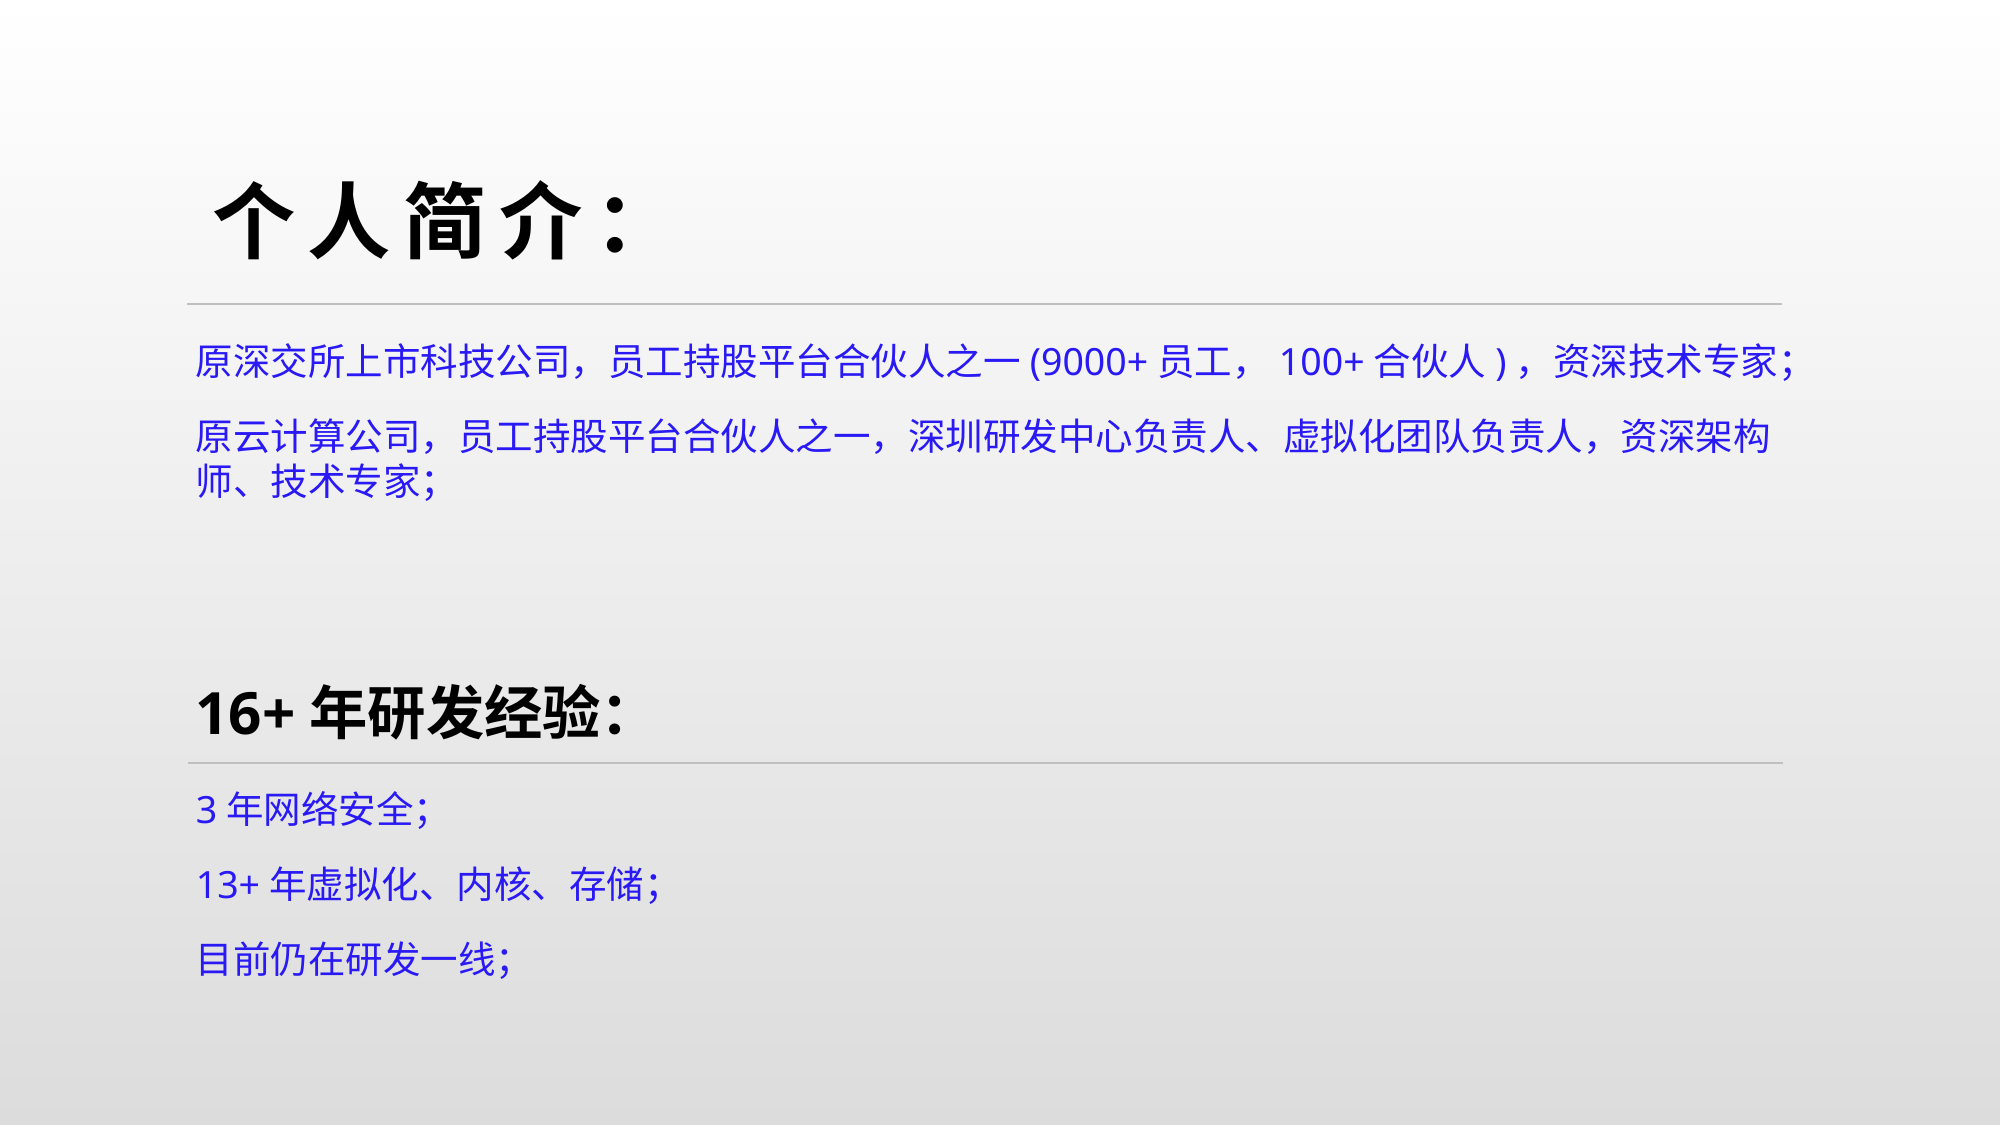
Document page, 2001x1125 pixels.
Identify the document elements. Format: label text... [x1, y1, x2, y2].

text_box 原深交所上市科技公司，员工持股平台合伙人之一(9000+员工，100+合伙人)，资深技术专家； 原云计算公司，员工持股平台合伙人之一，深圳研发中心负责人、虚拟化团队负责人，资深架构师、技术专家； [184, 332, 1811, 600]
text_box 16+年研发经验： 3年网络安全； 13+年虚拟化、内核、存储； 目前仍在研发一线； [184, 625, 1356, 1053]
title 个人简介： [183, 163, 695, 311]
